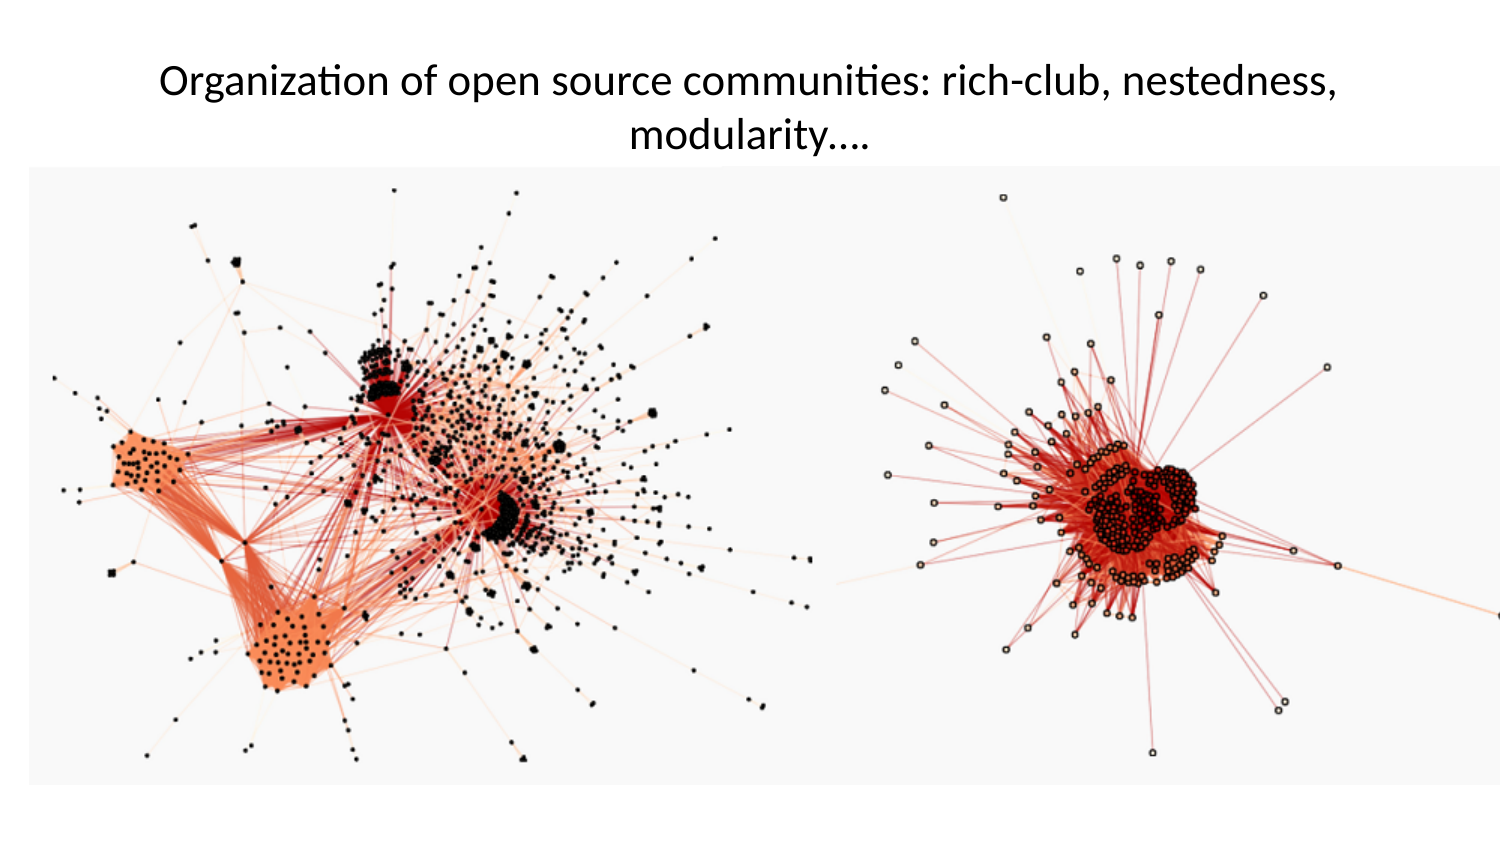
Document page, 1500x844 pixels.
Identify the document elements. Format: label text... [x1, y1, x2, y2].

text_box Organization of open source communities: rich-club, nestedness, modularity…. [74, 42, 1425, 164]
picture [29, 165, 1500, 785]
